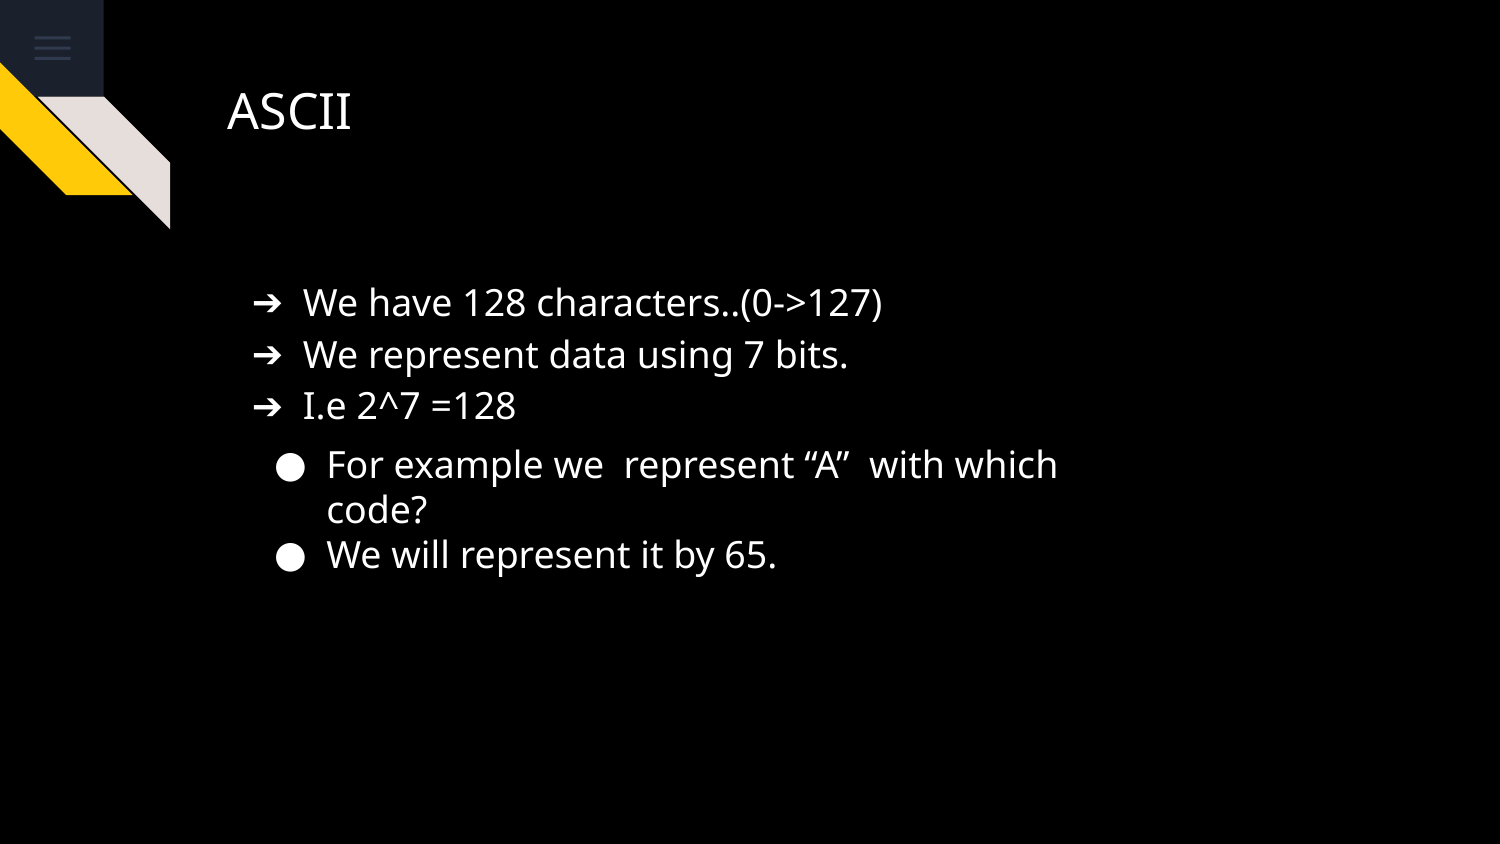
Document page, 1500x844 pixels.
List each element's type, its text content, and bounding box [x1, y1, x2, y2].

title ASCII [212, 64, 1368, 215]
list We have 128 characters..(0->127) We represent data using 7 bits. I.e 2^7 =128 [212, 257, 1368, 384]
text_box For example we represent “A” with which code? We will represent it by 65. [236, 425, 1180, 591]
